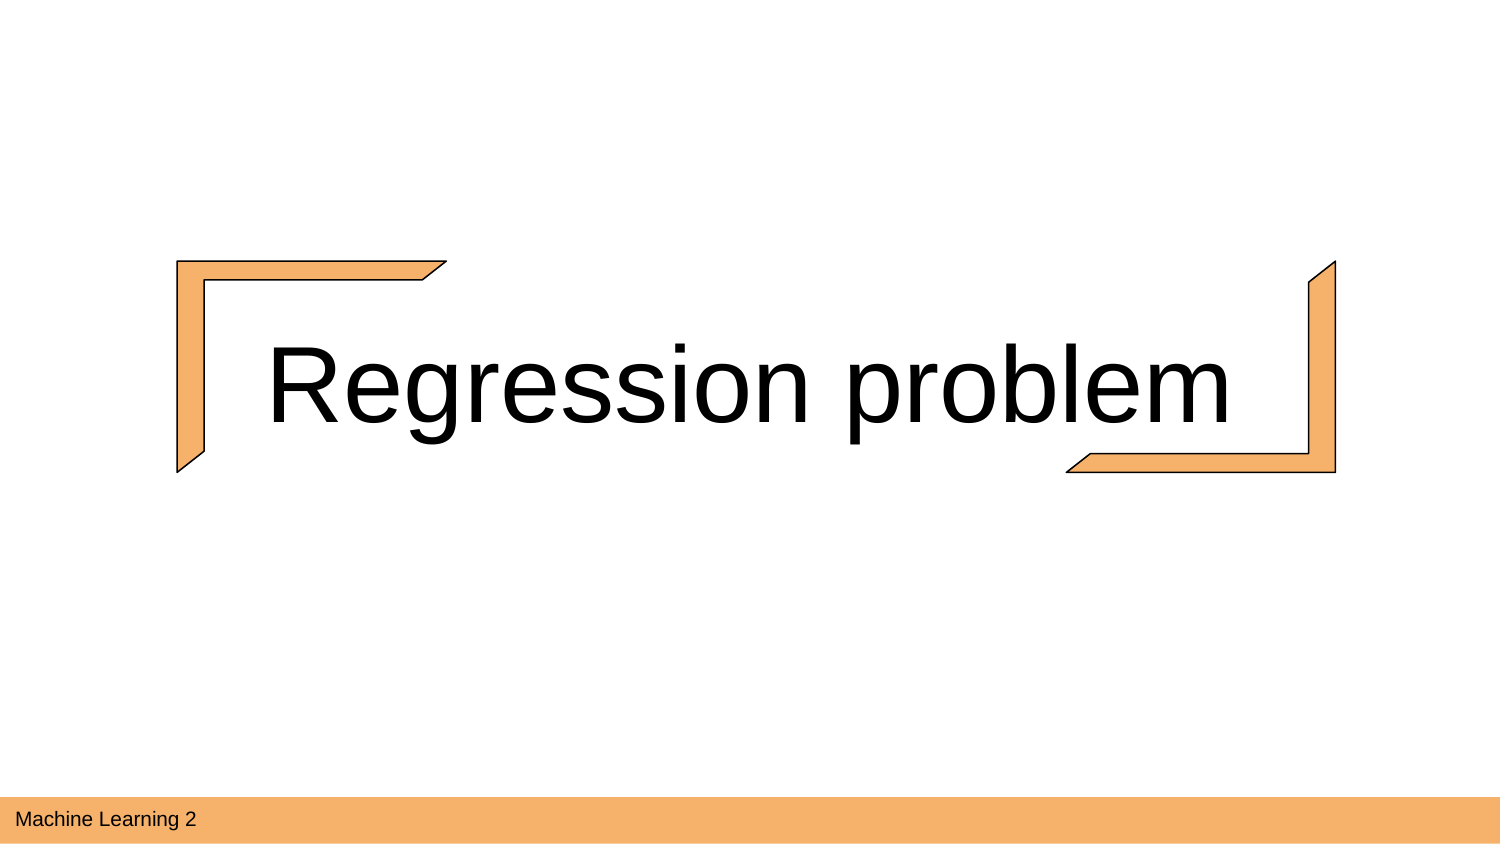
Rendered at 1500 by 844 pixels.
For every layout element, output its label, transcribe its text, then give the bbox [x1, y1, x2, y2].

text_box [1066, 261, 1336, 473]
text_box [177, 261, 447, 473]
title Regression problem [51, 122, 1449, 459]
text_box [0, 792, 1500, 844]
